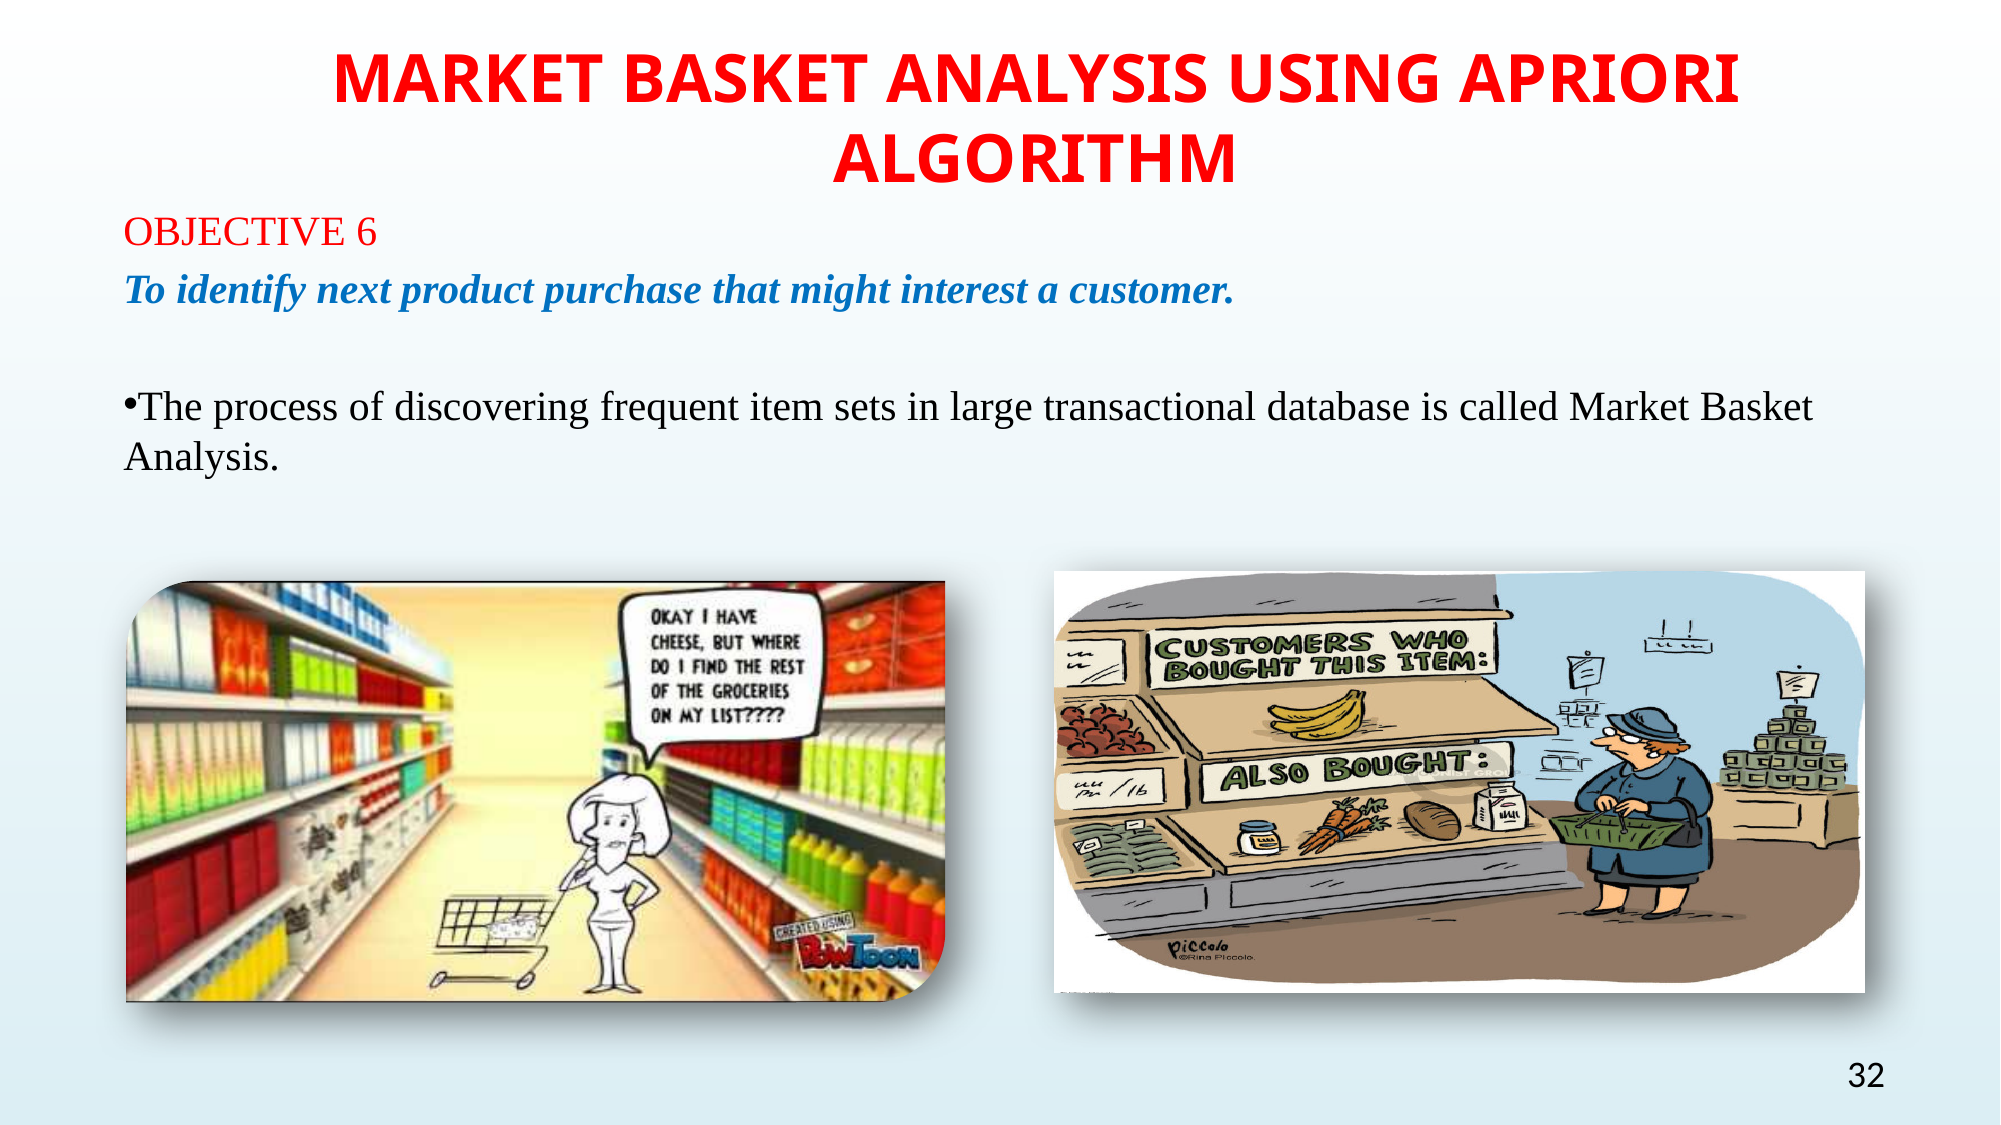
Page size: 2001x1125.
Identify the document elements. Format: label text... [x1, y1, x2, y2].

picture [1054, 571, 1865, 993]
list OBJECTIVE 6 To identify next product purchase that might interest a customer. The process of discovering frequent item sets in large transactional database is called Market Basket Analysis. [108, 195, 1936, 996]
slide_number 32 [1433, 1042, 1900, 1103]
picture [125, 580, 946, 1003]
title MARKET BASKET ANALYSIS USING APRIORI ALGORITHM [225, 0, 1848, 131]
